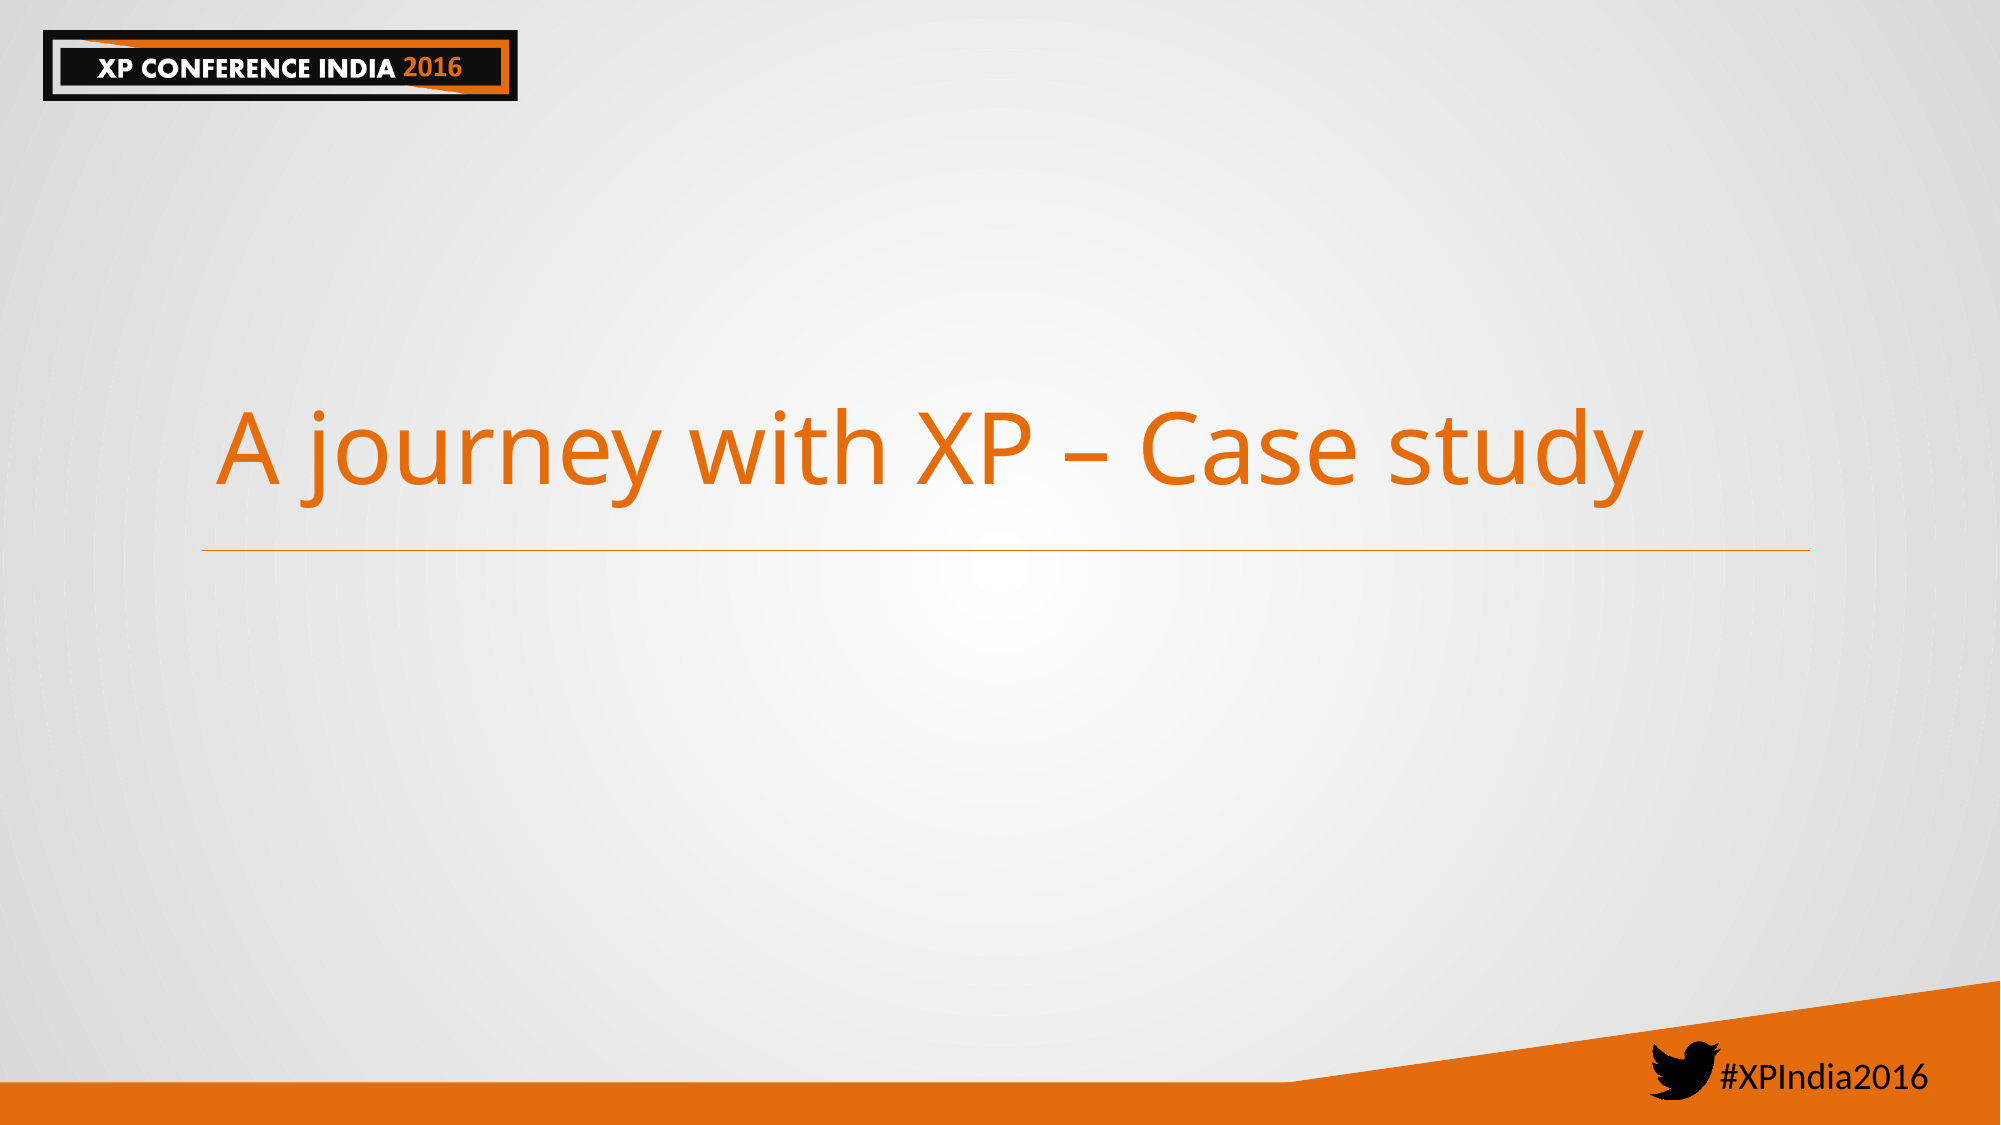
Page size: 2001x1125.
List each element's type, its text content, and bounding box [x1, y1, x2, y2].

picture [43, 30, 518, 101]
title A journey with XP – Case study [201, 349, 1810, 540]
